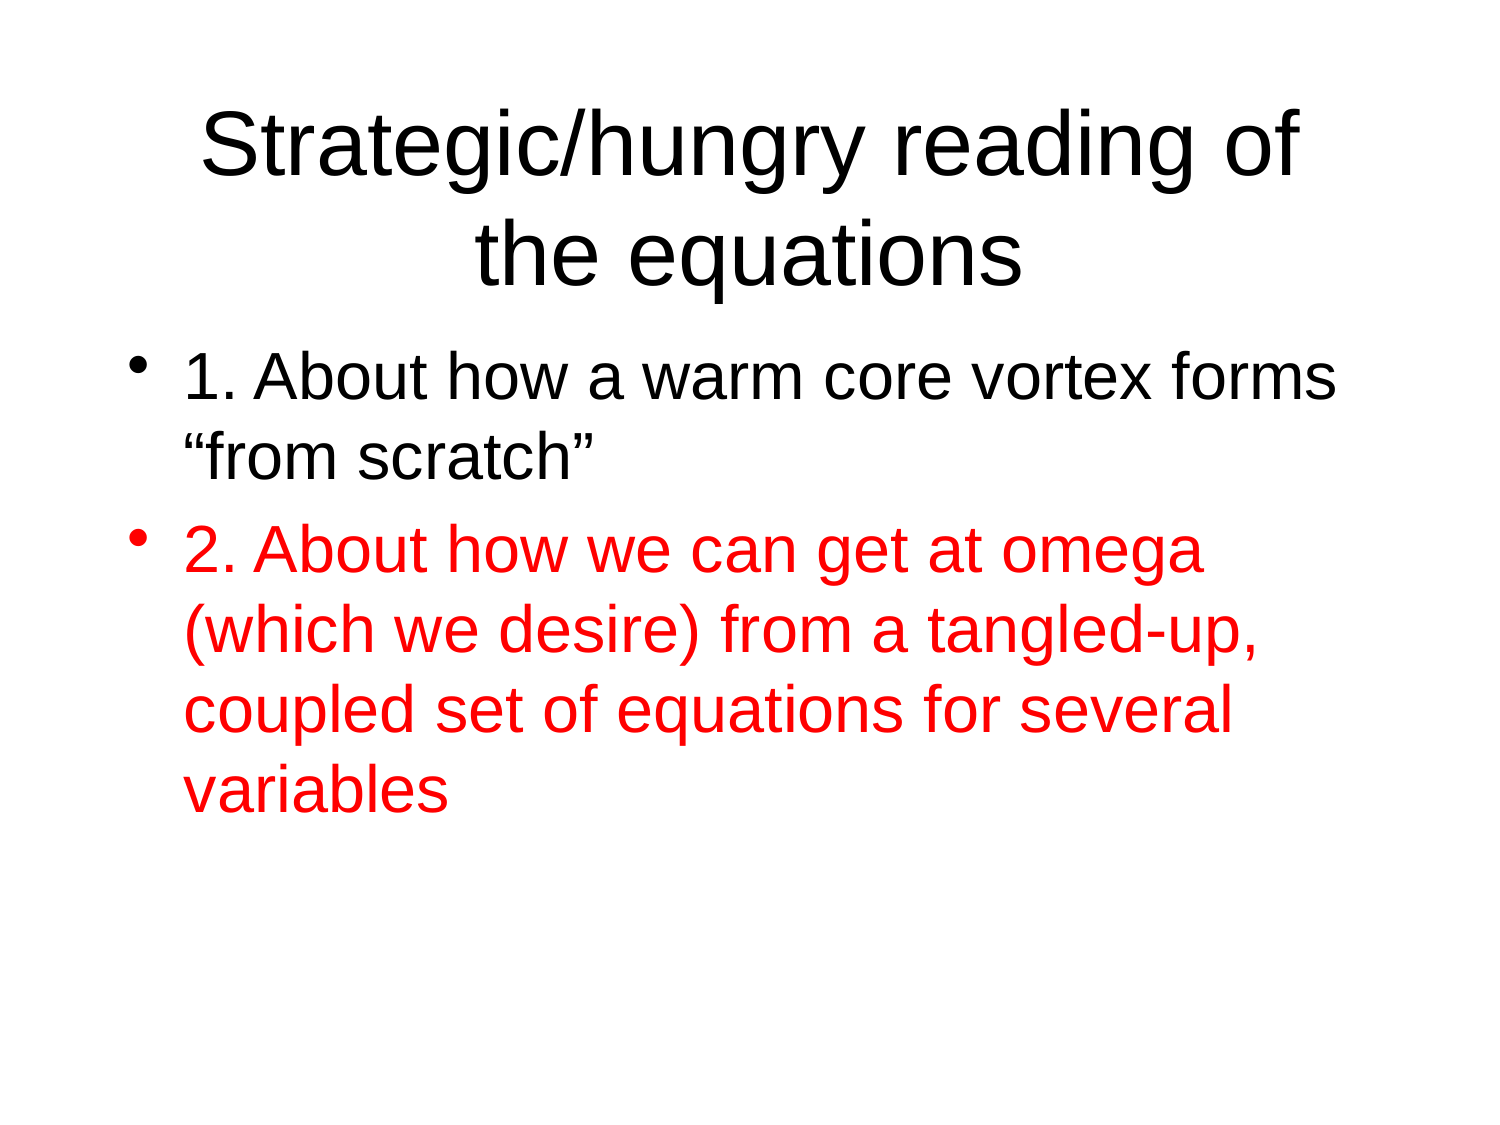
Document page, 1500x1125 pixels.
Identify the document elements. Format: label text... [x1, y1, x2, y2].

title Strategic/hungry reading of the equations [112, 99, 1388, 288]
list 1. About how a warm core vortex forms “from scratch” 2. About how we can get at omega (which we desire) from a tangled-up, coupled set of equations for several variables [112, 324, 1388, 1000]
